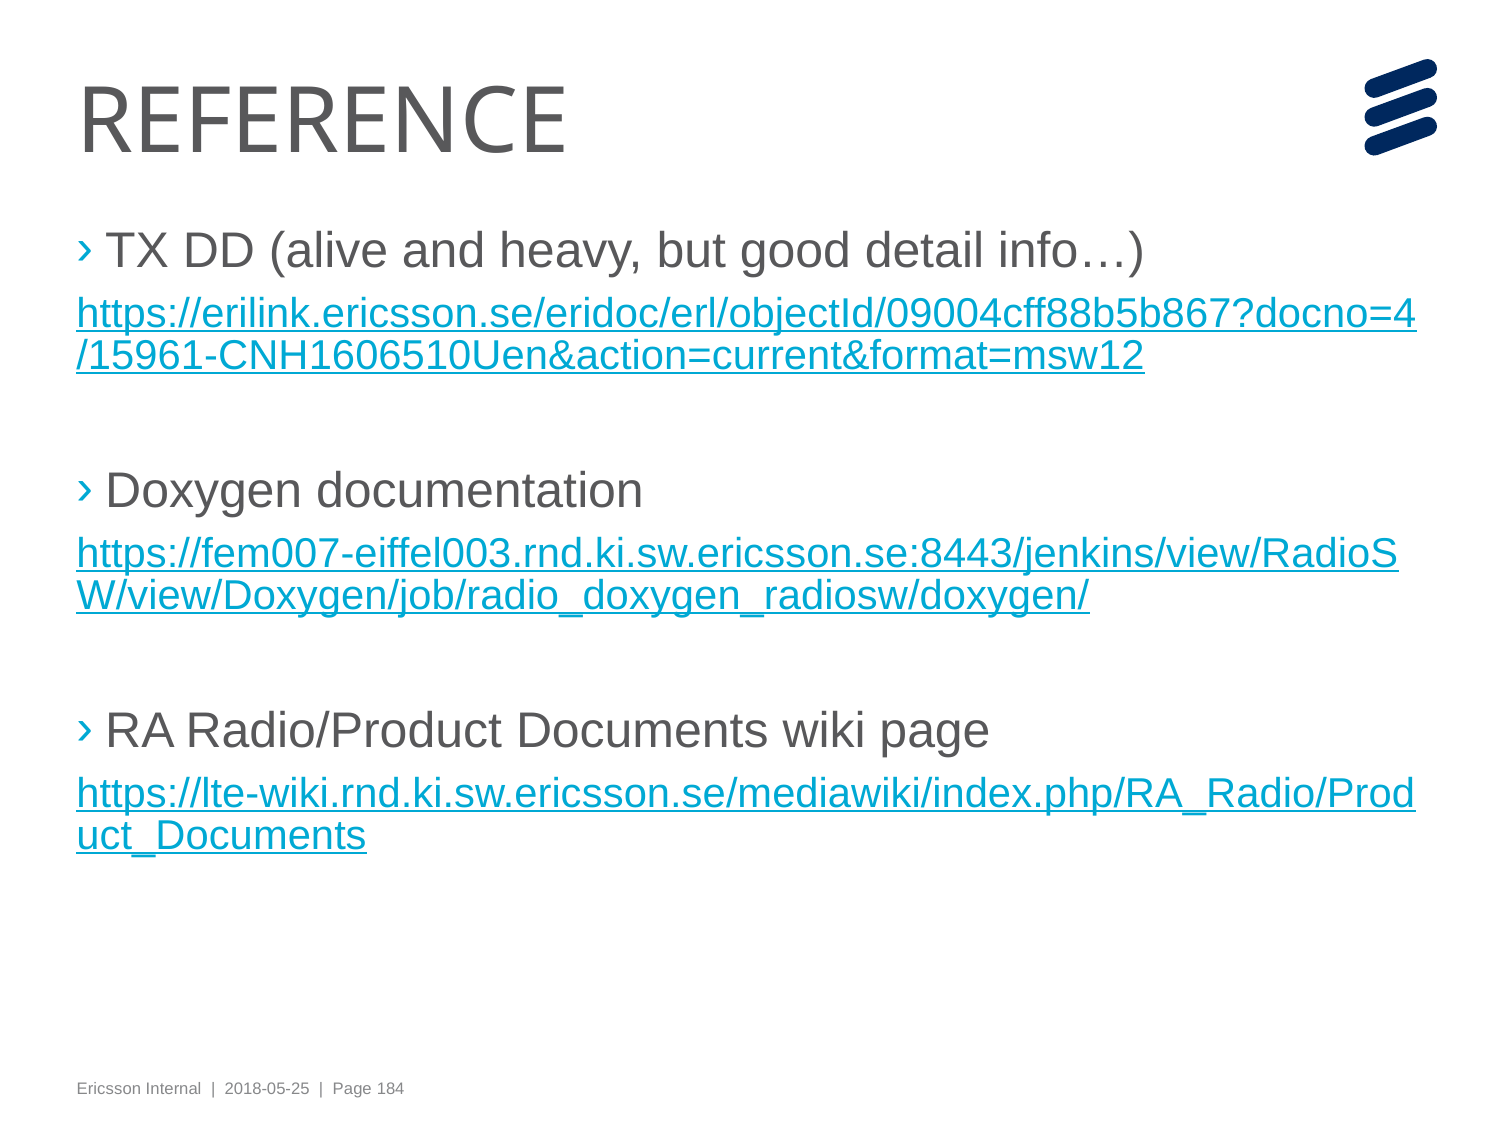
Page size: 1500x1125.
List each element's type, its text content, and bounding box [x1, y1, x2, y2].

list TX DD (alive and heavy, but good detail info…) https://erilink.ericsson.se/eridoc/erl/objectId/09004cff88b5b867?docno=4/15961-CNH1606510Uen&action=current&format=msw12 Doxygen documentation https://fem007-eiffel003.rnd.ki.sw.ericsson.se:8443/jenkins/view/RadioSW/view/Doxygen/job/radio_doxygen_radiosw/doxygen/ RA Radio/Product Documents wiki page https://lte-wiki.rnd.ki.sw.ericsson.se/mediawiki/index.php/RA_Radio/Product_Documents [64, 217, 1435, 984]
title REFERENCE [64, 39, 1295, 218]
